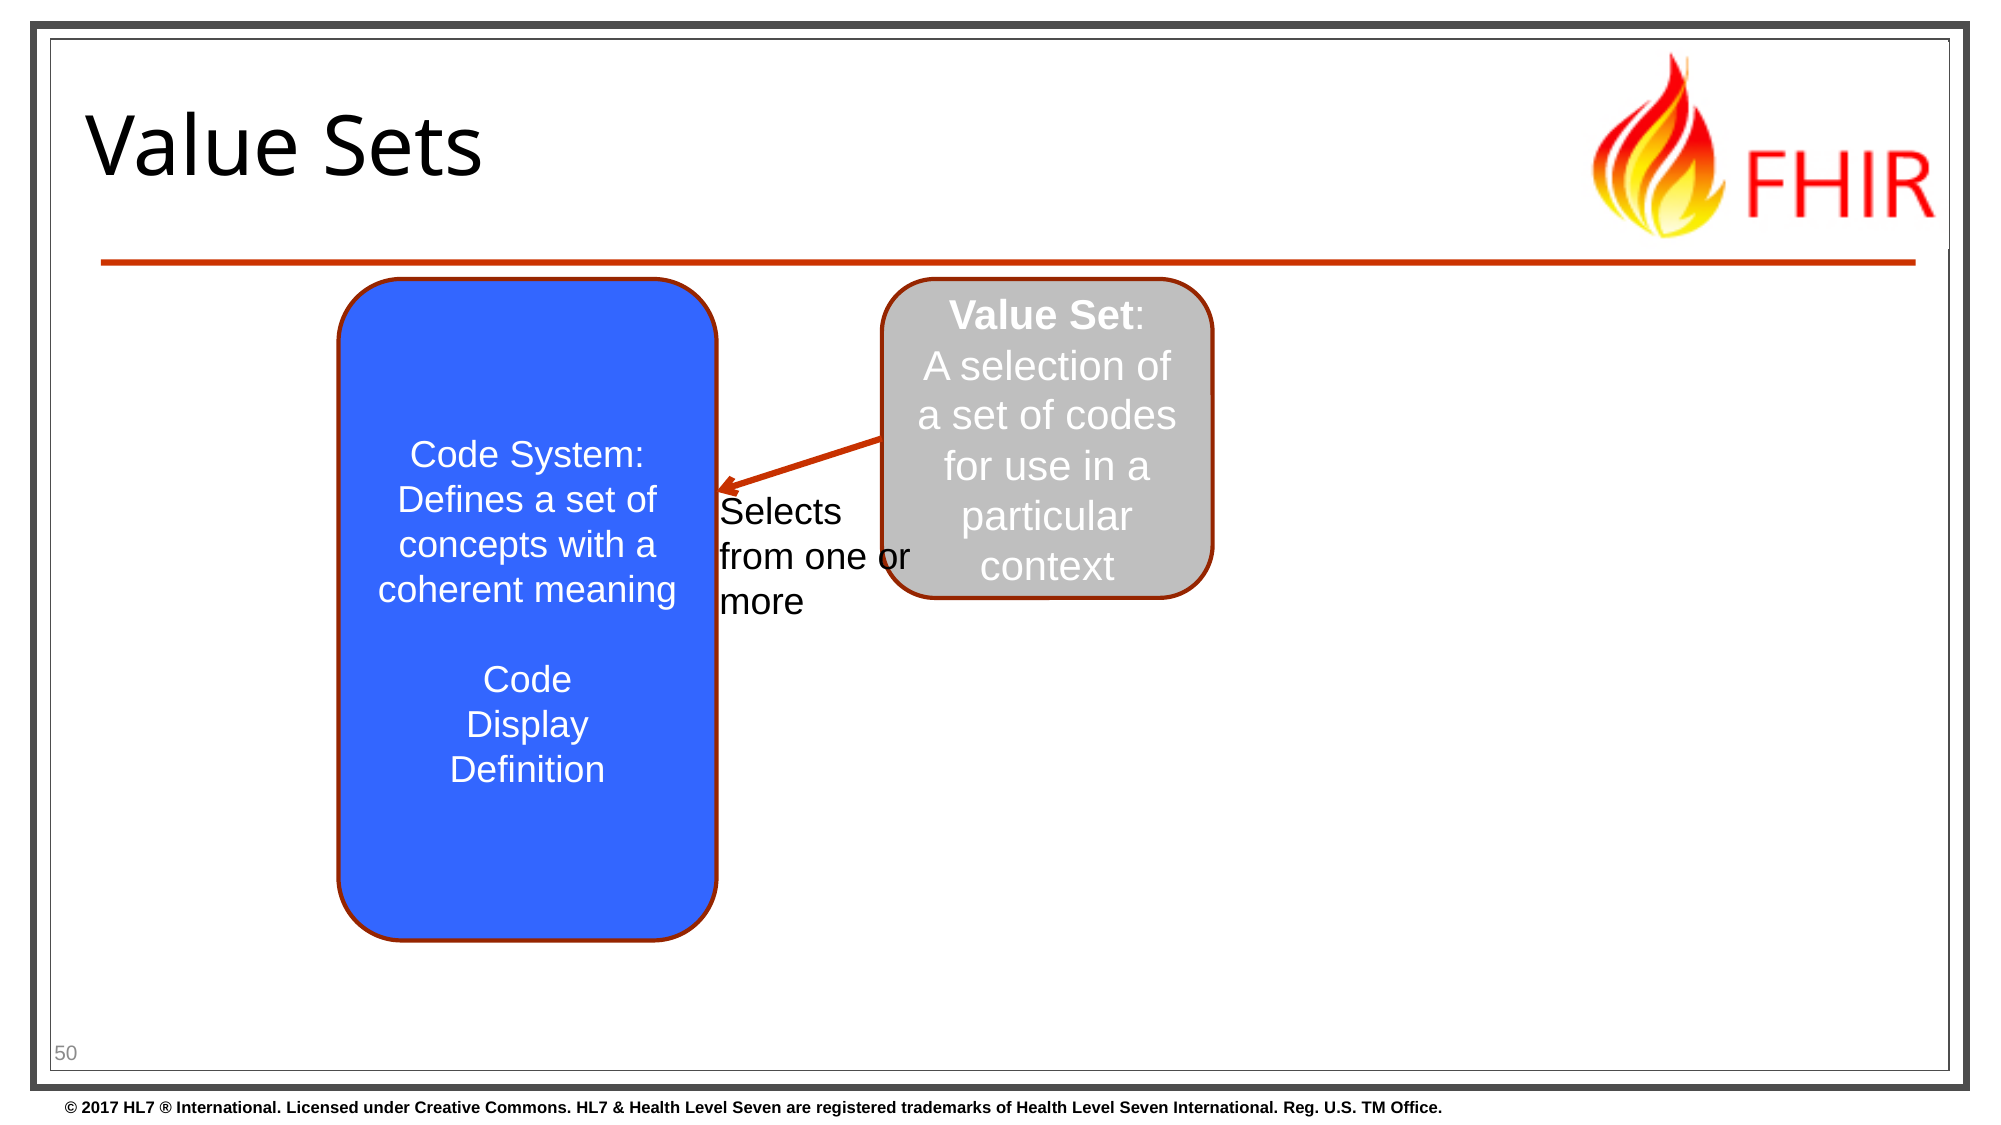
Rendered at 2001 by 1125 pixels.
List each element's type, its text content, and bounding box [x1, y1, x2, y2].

text_box Code System: Defines a set of concepts with a coherent meaning Code Display Definition [336, 276, 719, 943]
title Value Sets [70, 54, 1504, 249]
text_box Value Set: A selection of a set of codes for use in a particular context [879, 276, 1215, 601]
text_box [716, 438, 883, 492]
text_box Selects from one or more [704, 479, 926, 630]
picture [1578, 42, 1949, 249]
slide_number 50 [39, 1034, 197, 1071]
